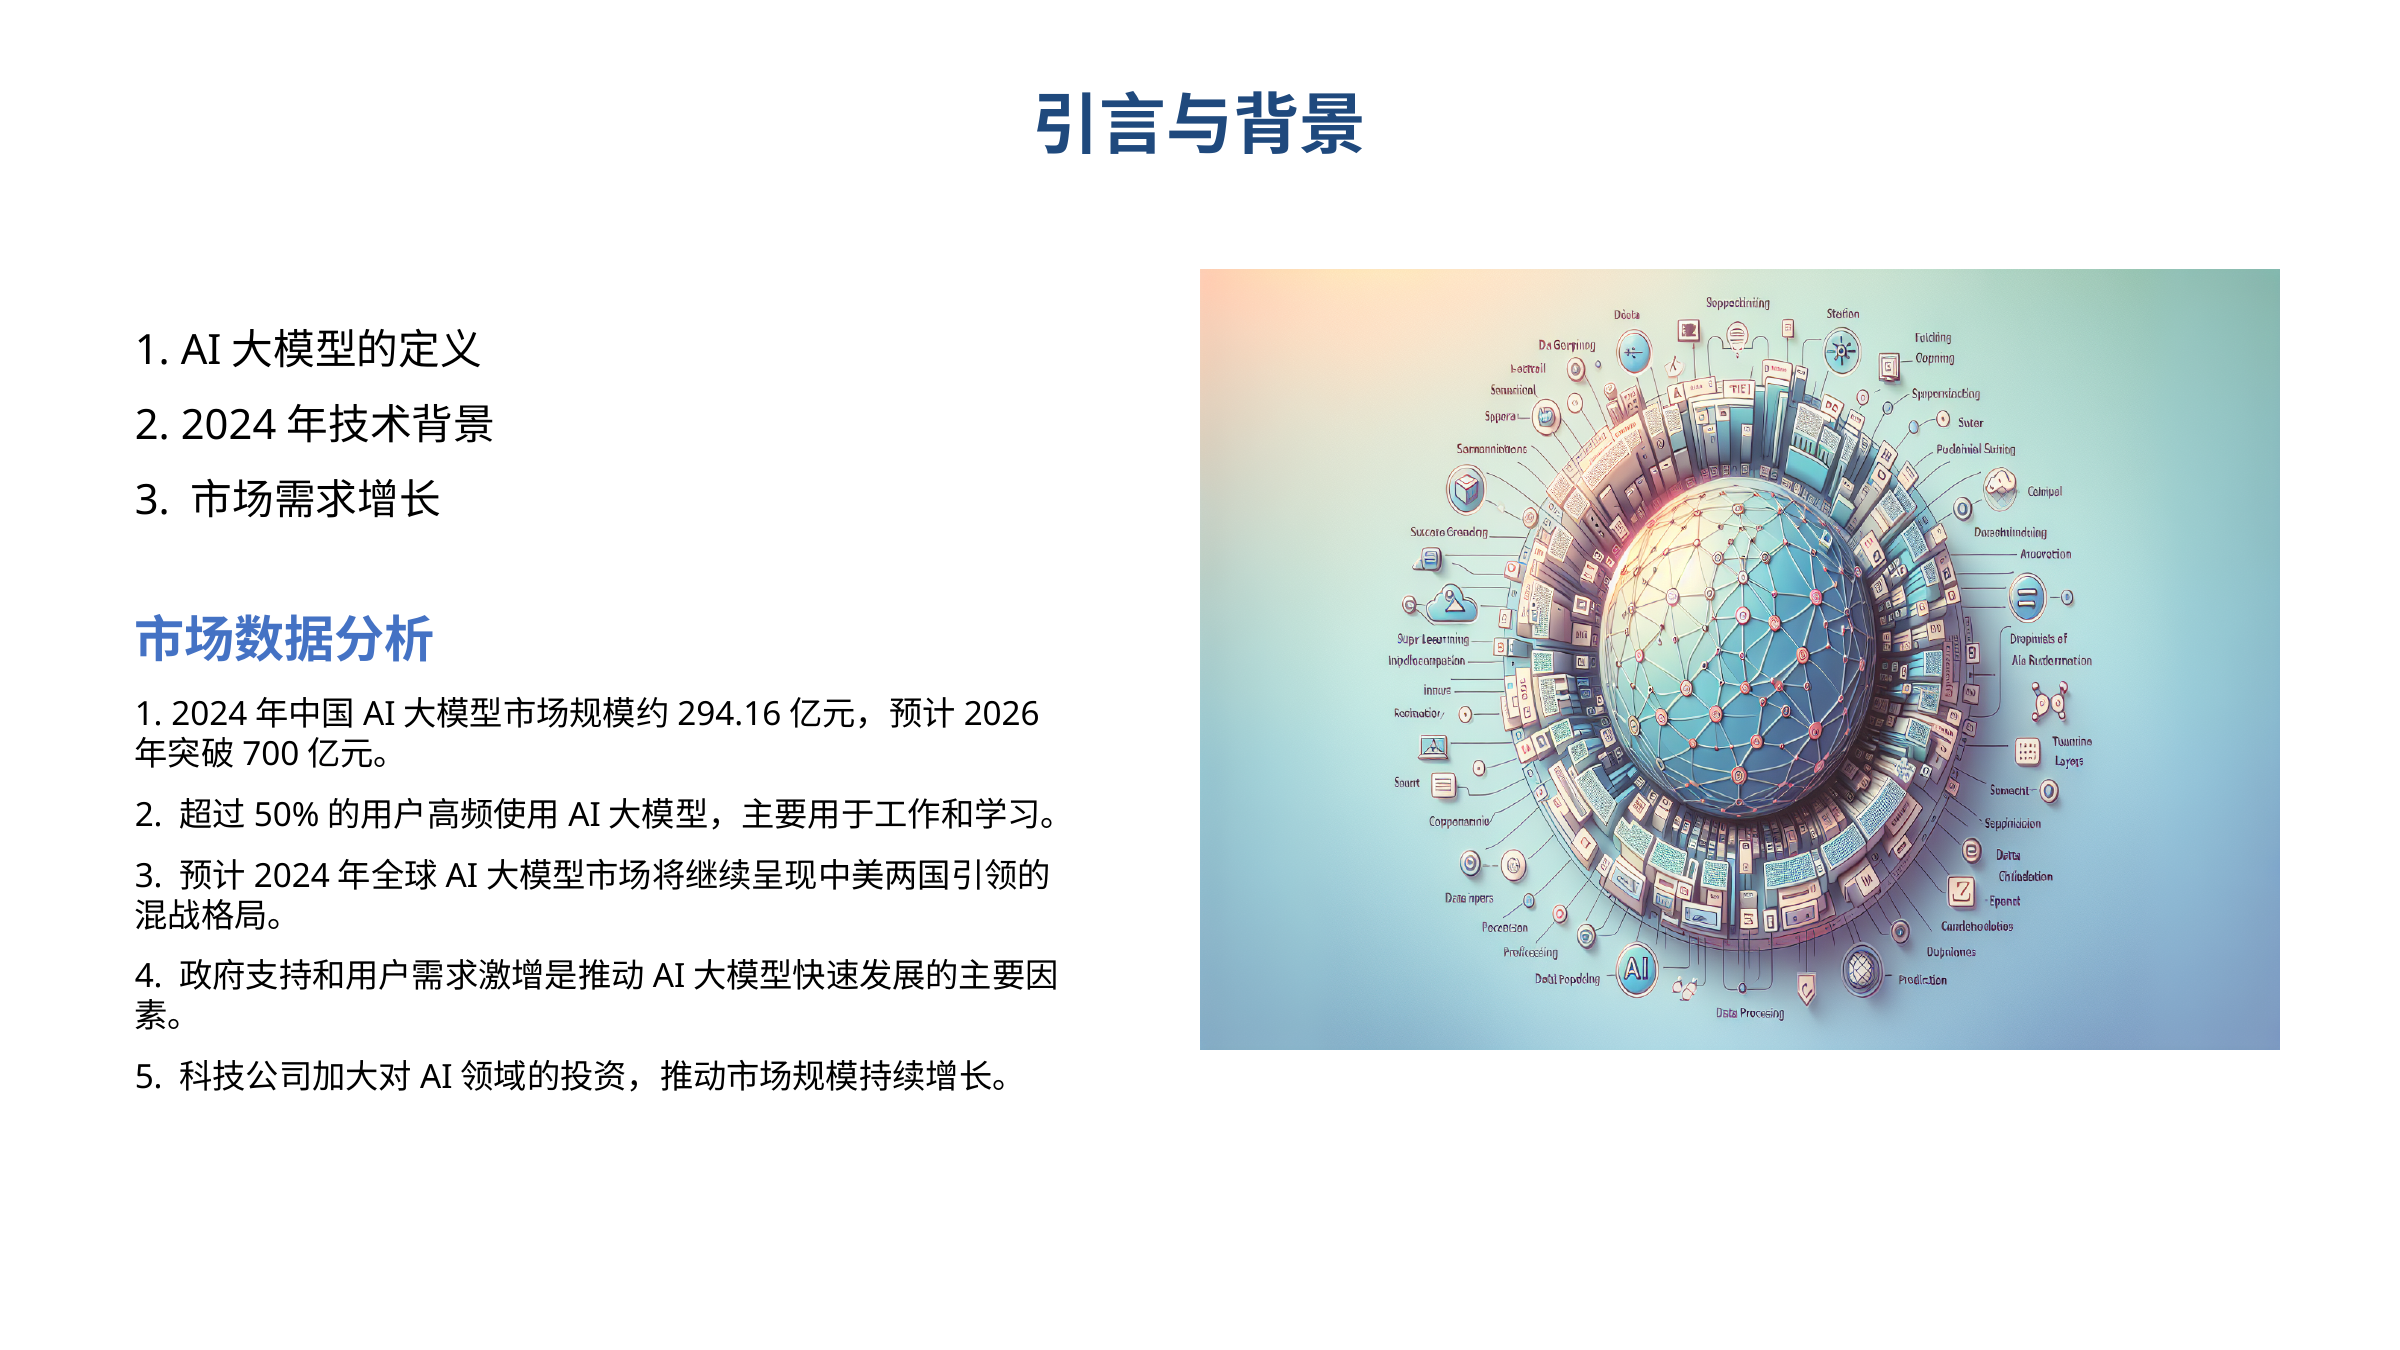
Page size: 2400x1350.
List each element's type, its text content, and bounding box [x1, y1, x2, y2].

text_box 引言与背景 [1018, 74, 1382, 170]
text_box 1. AI大模型的定义 2. 2024年技术背景 3. 市场需求增长 市场数据分析 1. 2024年中国AI大模型市场规模约294.16亿元，预计2026年突破700亿元。 2. 超过50%的用户高频使用AI大模型，主要用于工作和学习。 3. 预计2024年全球AI大模型市场将继续呈现中美两国引领的混战格局。 4. 政府支持和用户需求激增是推动AI大模型快速发展的主要因素。 5. 科技公司加大对AI领域的投资，推动市场规模持续增长。 [119, 270, 1095, 1103]
picture [1199, 269, 2281, 1051]
